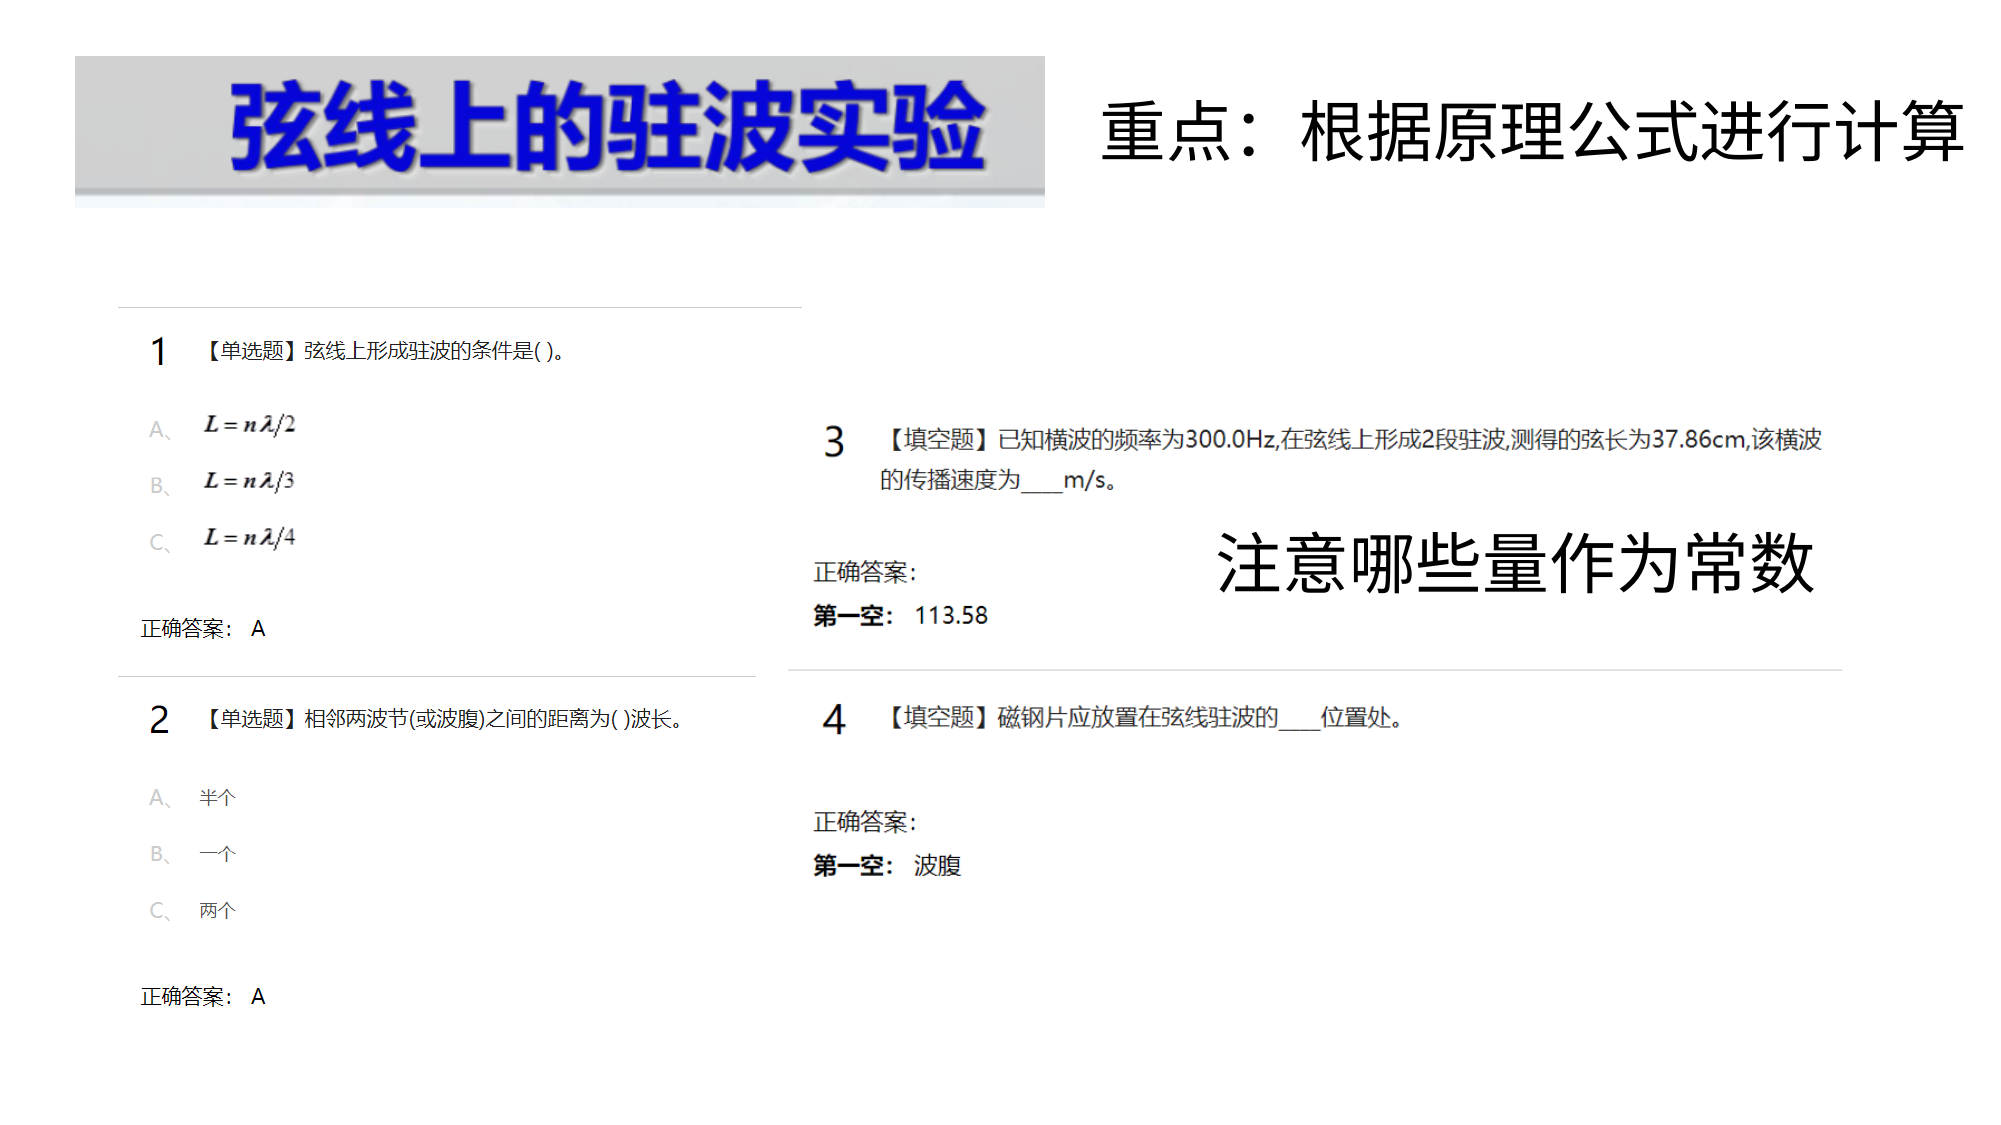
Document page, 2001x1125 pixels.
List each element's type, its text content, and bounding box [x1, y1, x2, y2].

picture [21, 291, 1858, 1039]
text_box 重点：根据原理公式进行计算 [1084, 82, 1983, 178]
picture [75, 56, 1045, 208]
